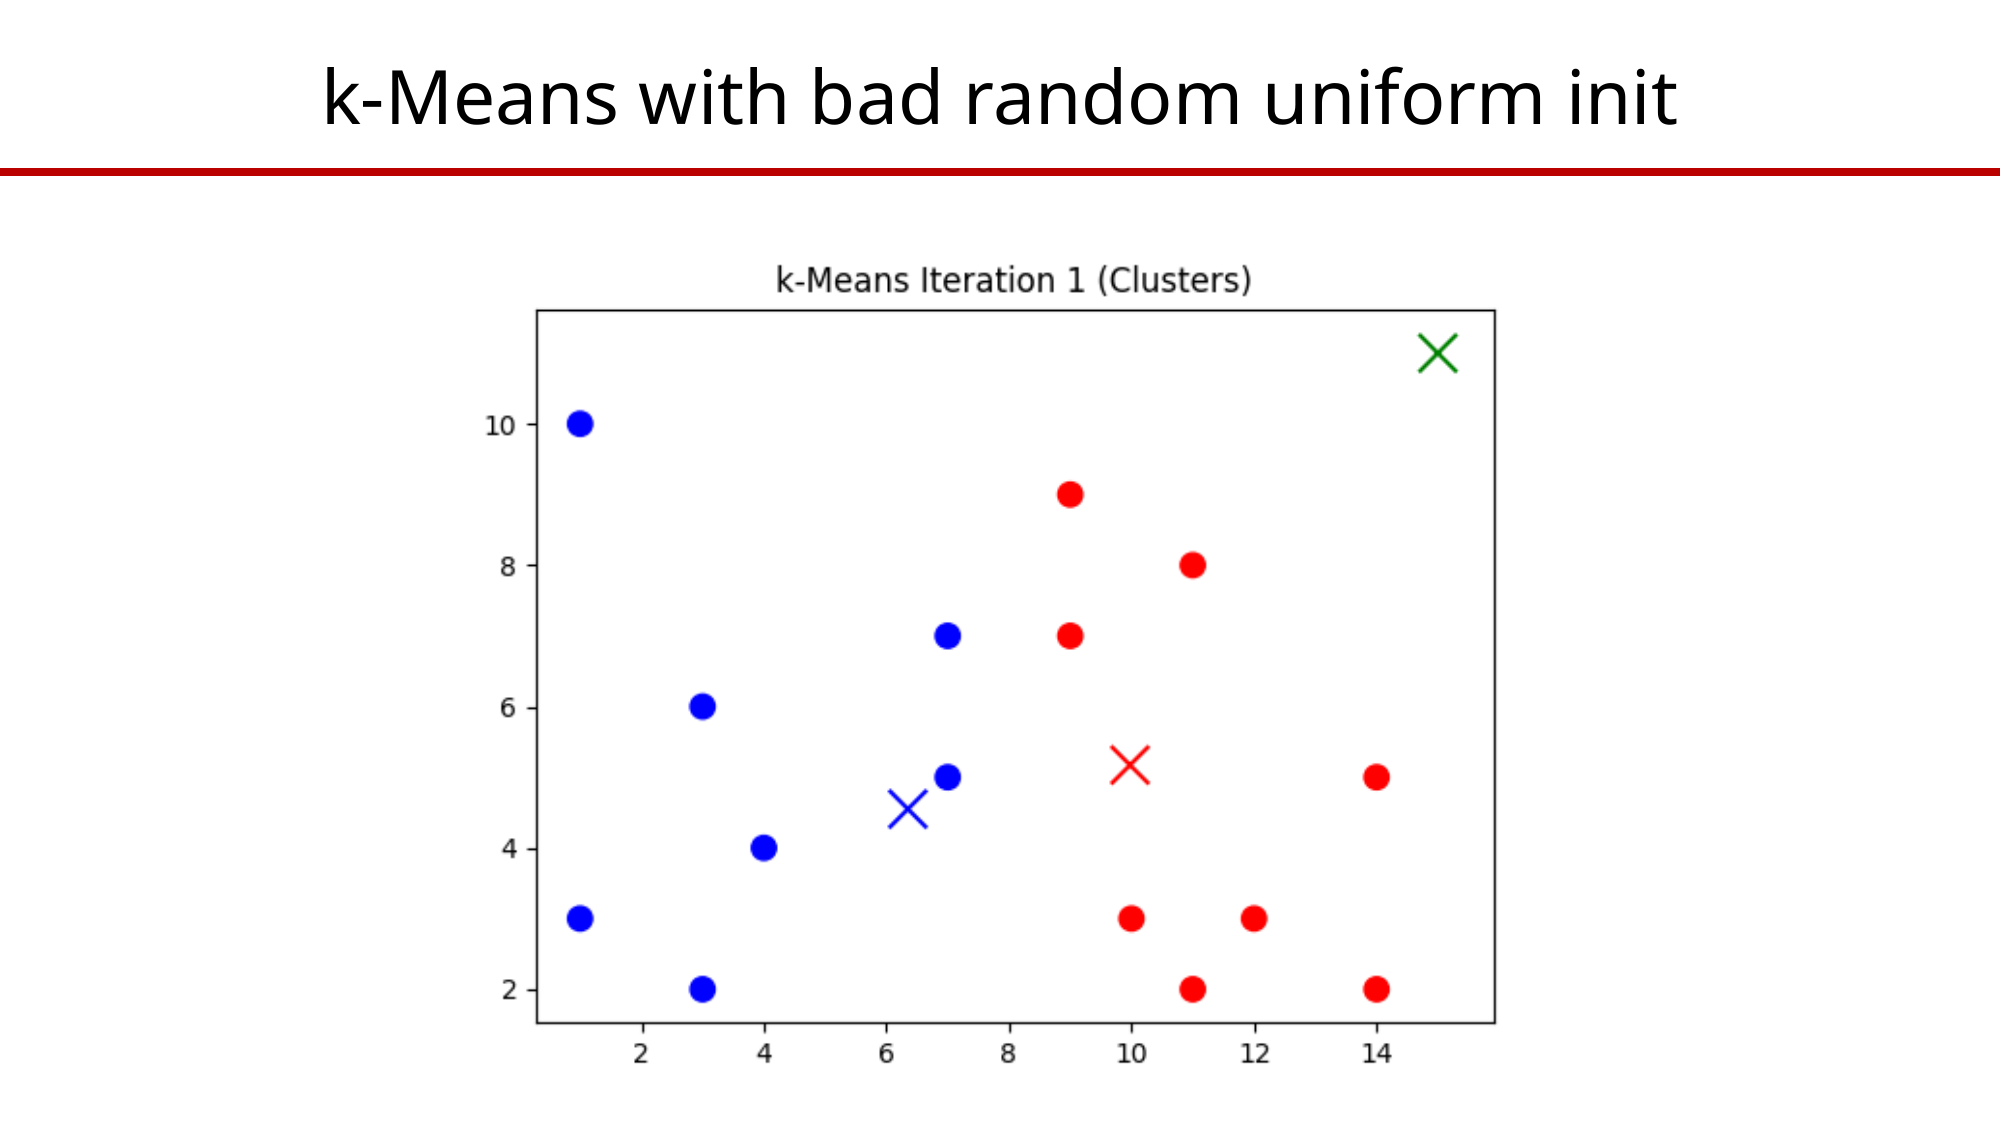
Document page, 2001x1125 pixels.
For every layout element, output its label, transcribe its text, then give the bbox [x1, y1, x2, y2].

picture [382, 198, 1618, 1125]
title k-Means with bad random uniform init [137, 50, 1863, 150]
